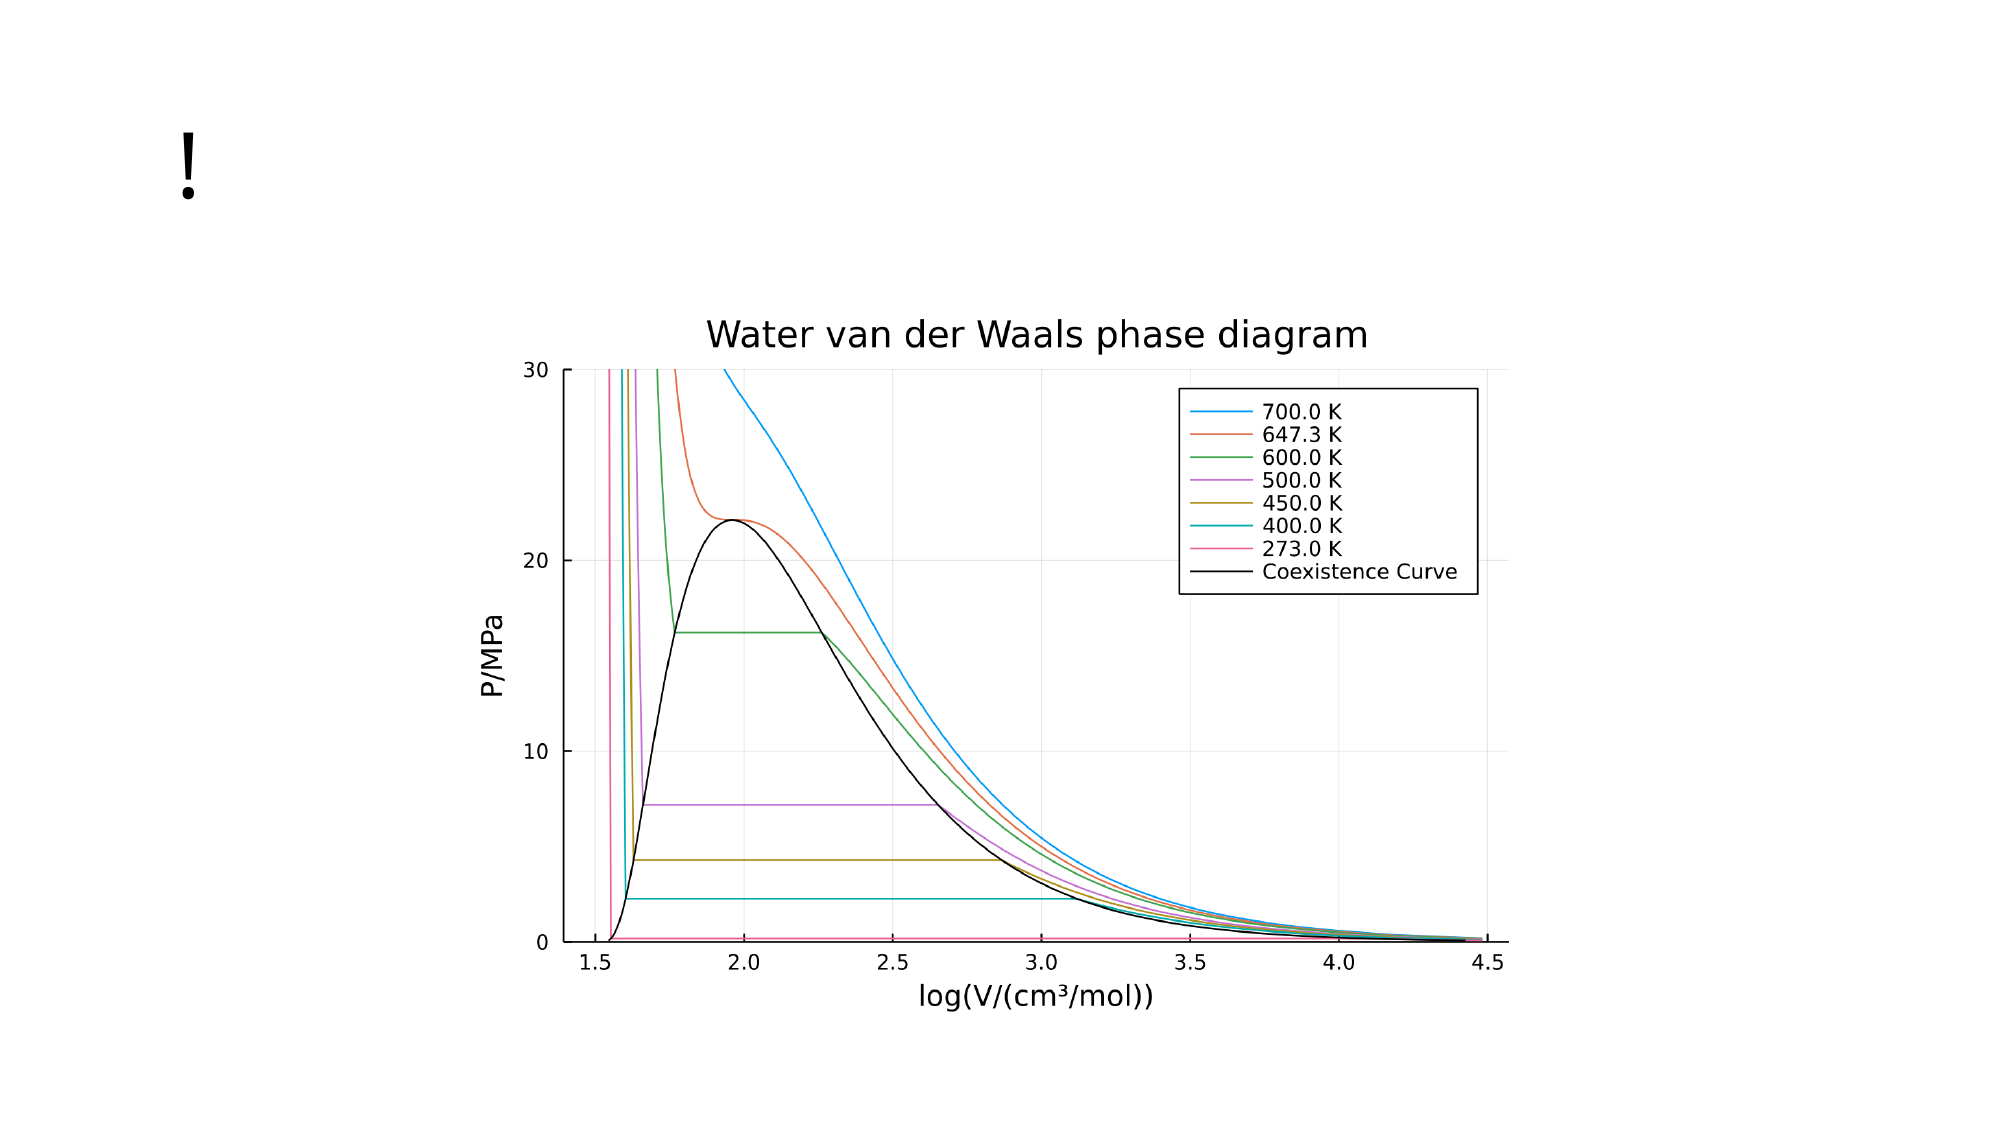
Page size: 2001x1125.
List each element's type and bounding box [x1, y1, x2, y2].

list [475, 299, 1524, 1014]
